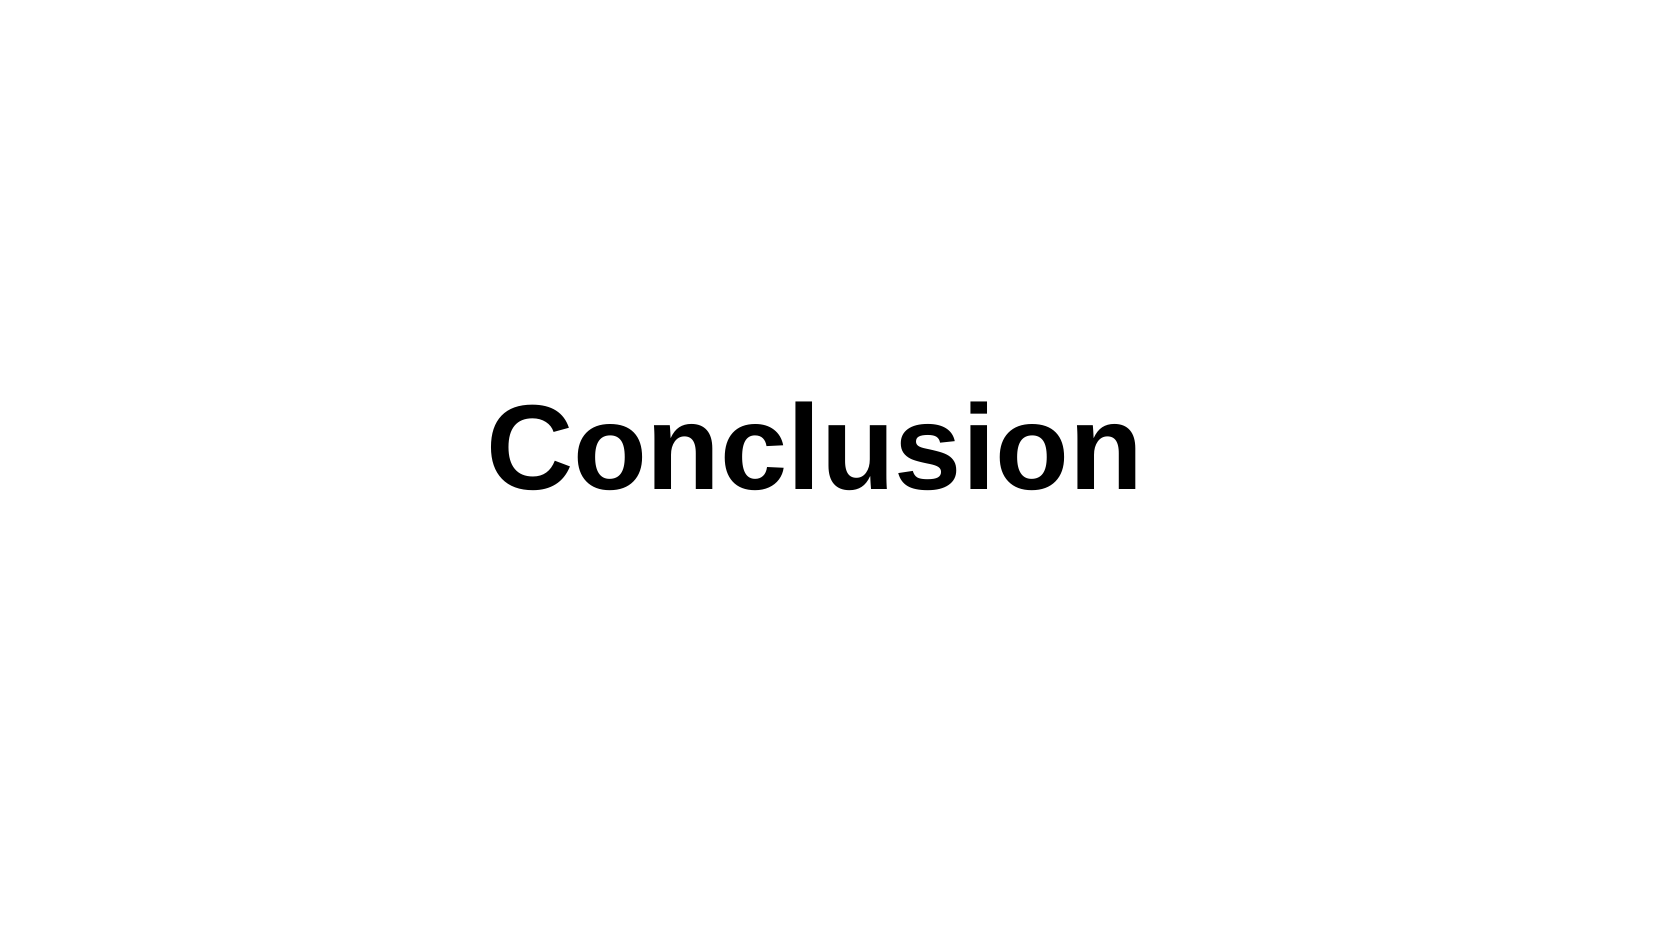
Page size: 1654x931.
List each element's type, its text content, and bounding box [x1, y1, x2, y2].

title Conclusion [70, 367, 1559, 523]
